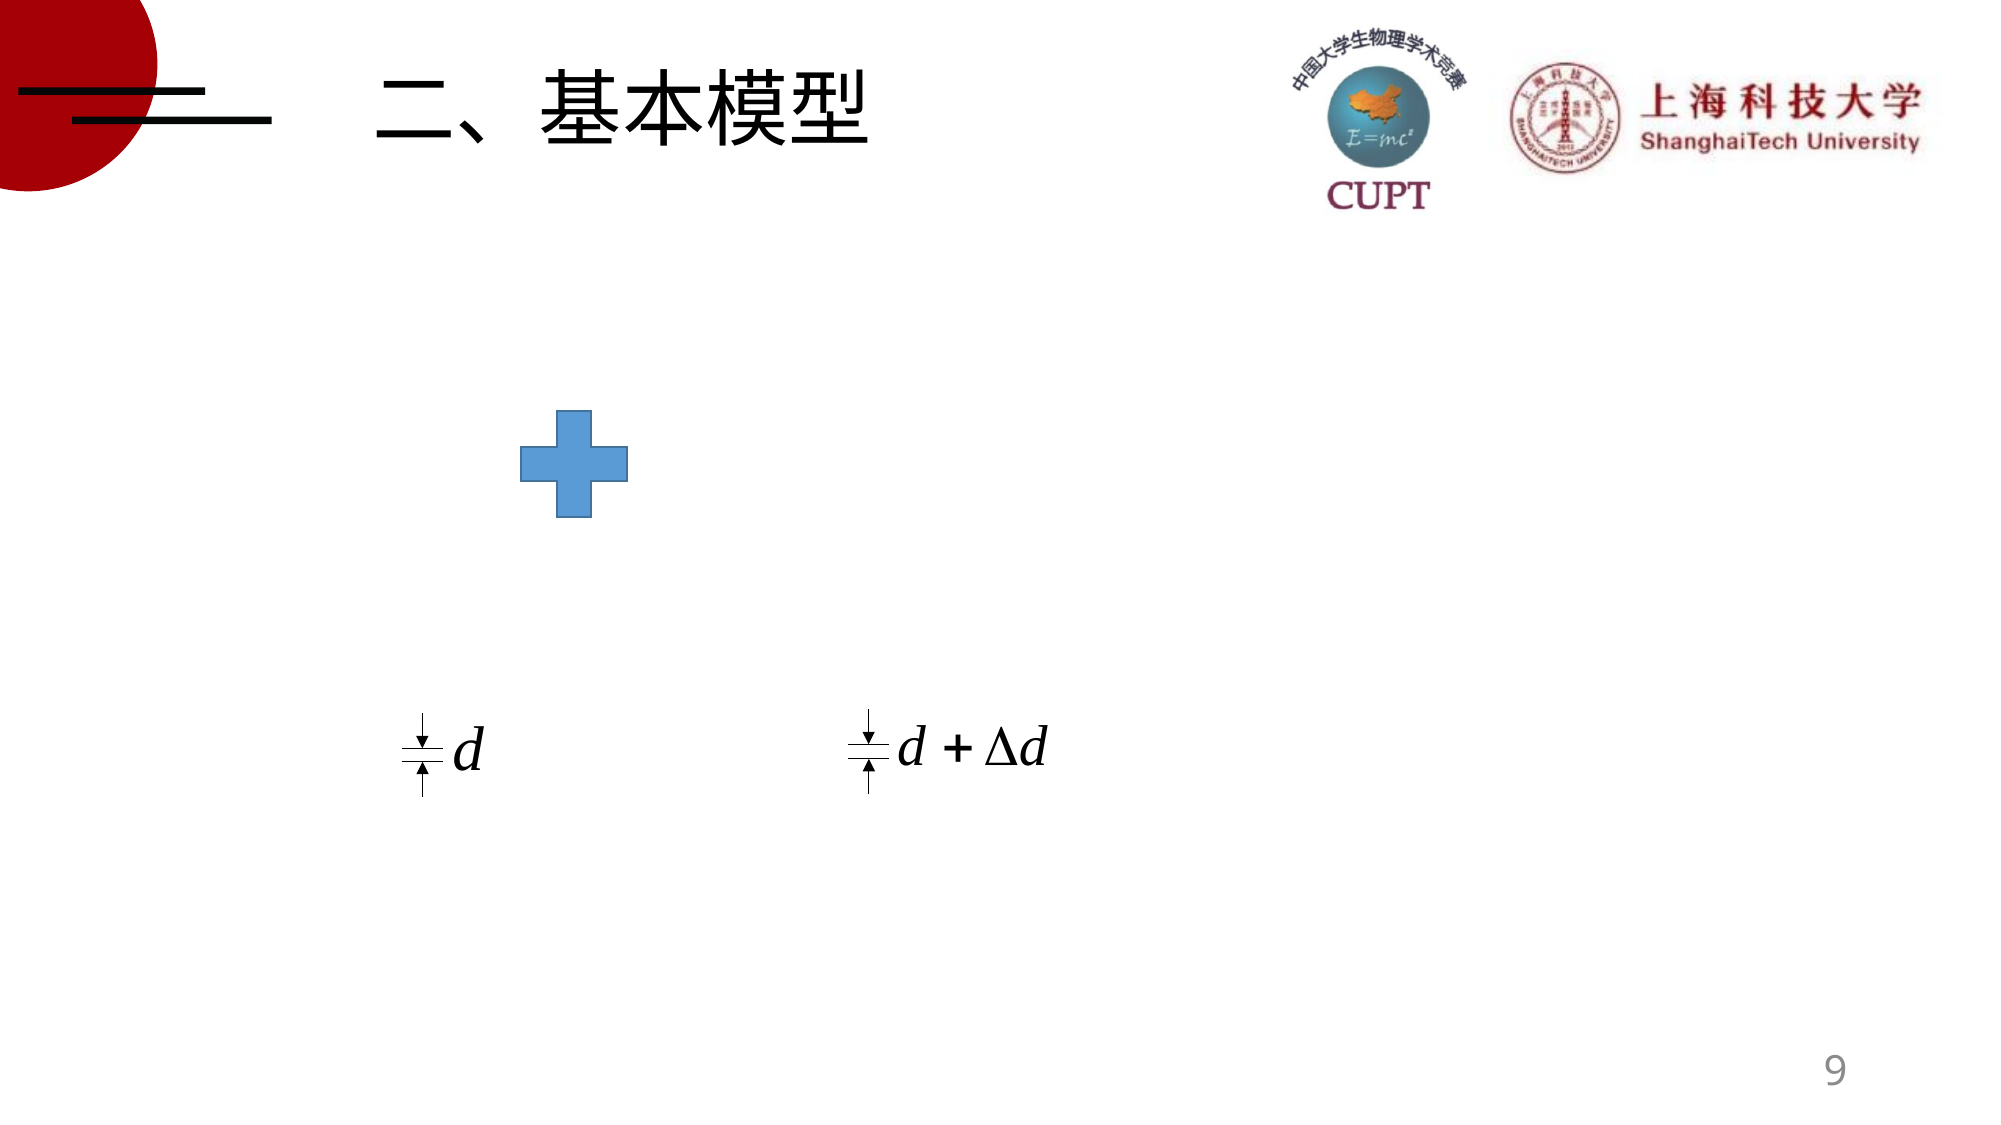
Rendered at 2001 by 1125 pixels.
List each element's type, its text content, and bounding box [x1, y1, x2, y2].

text_box [72, 116, 205, 125]
text_box [520, 410, 628, 518]
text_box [717, 159, 1062, 794]
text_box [271, 154, 501, 797]
text_box [18, 87, 205, 95]
text_box 二、基本模型 [205, 48, 1039, 164]
picture [1274, 0, 2000, 235]
text_box [0, 0, 158, 192]
slide_number 9 [1412, 1042, 1863, 1103]
